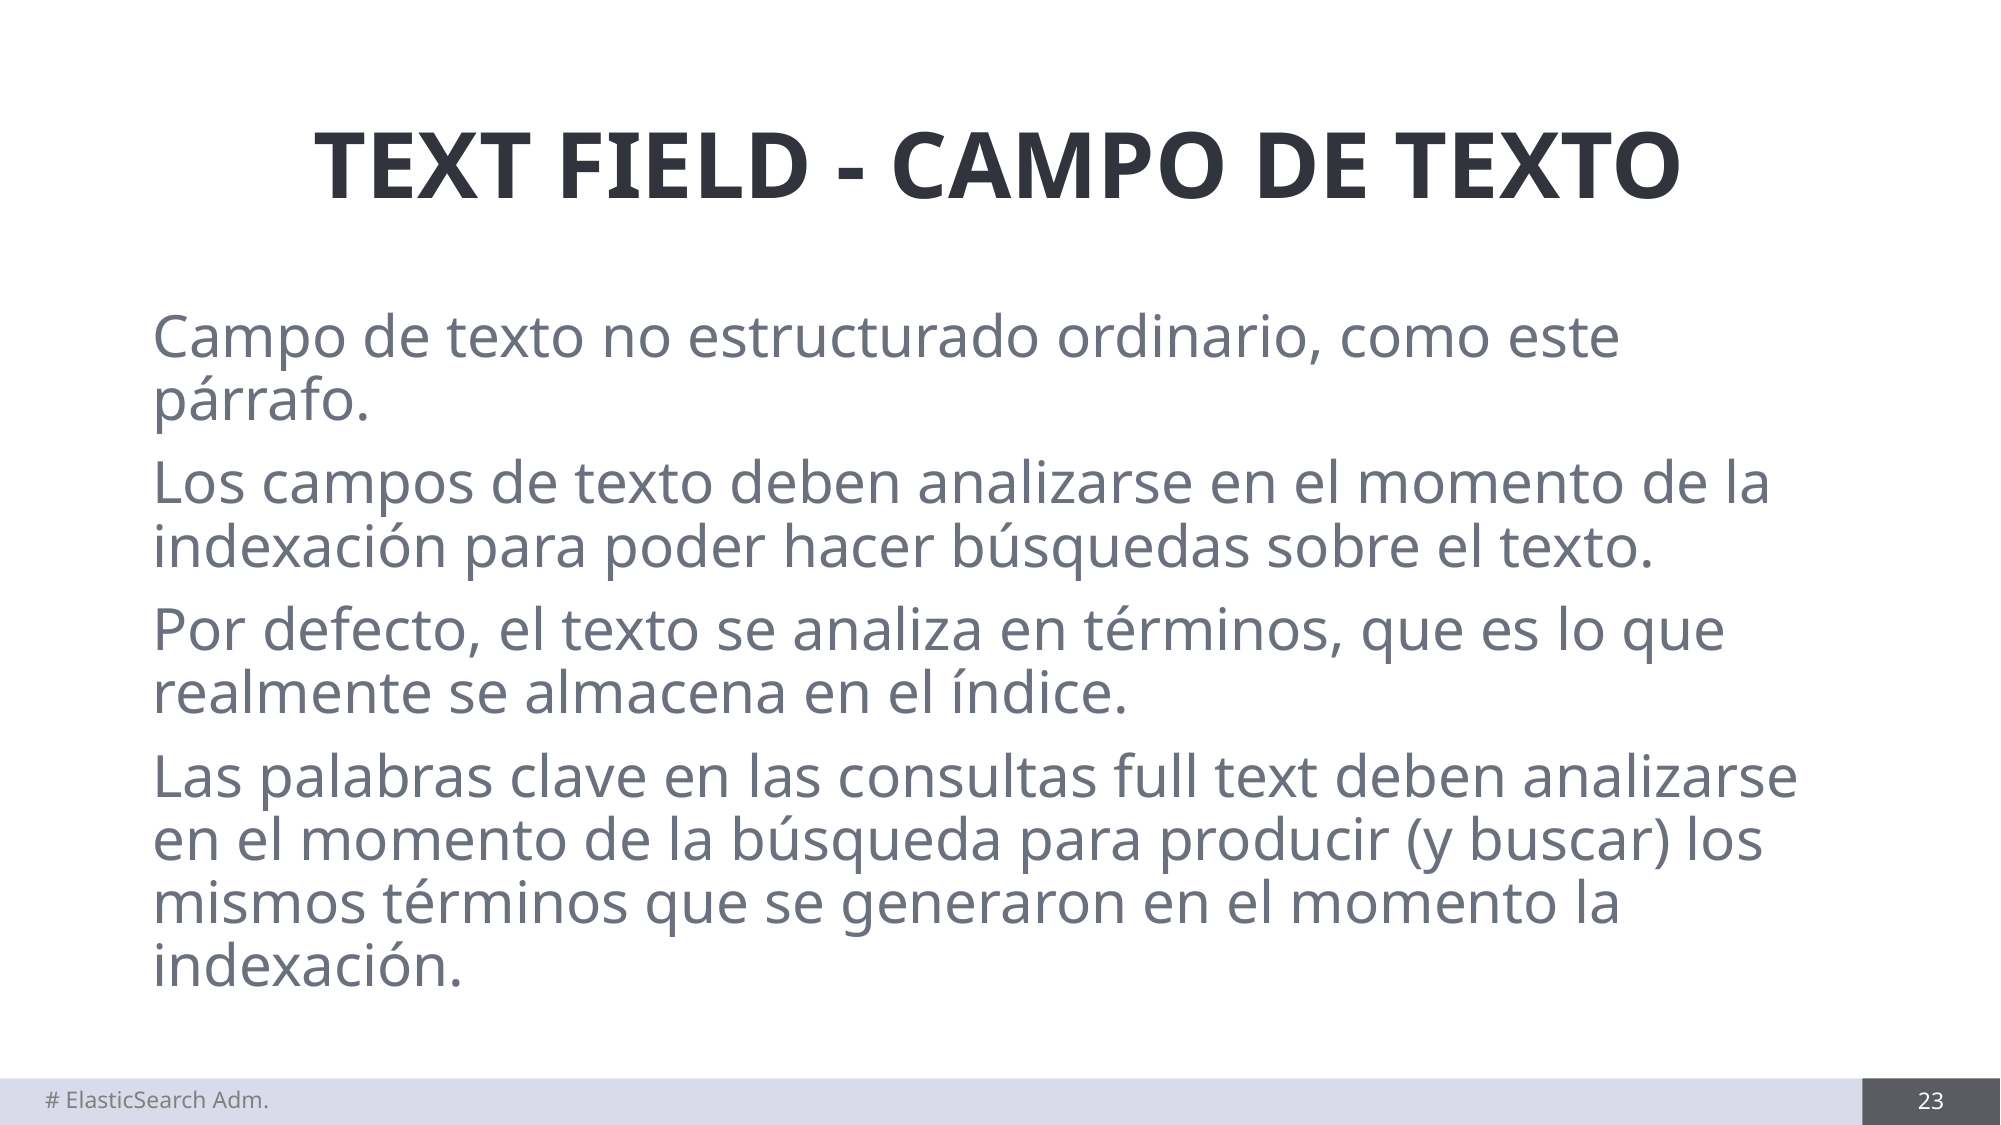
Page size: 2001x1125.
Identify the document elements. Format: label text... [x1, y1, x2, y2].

slide_number 23 [1862, 1078, 2000, 1125]
title TEXT FIELD - CAMPO DE TEXTO [137, 59, 1863, 278]
footer # ElasticSearch Adm. [0, 1078, 1862, 1125]
list Campo de texto no estructurado ordinario, como este párrafo. Los campos de texto deben analizarse en el momento de la indexación para poder hacer búsquedas sobre el texto. Por defecto, el texto se analiza en términos, que es lo que realmente se almacena en el índice. Las palabras clave en las consultas full text deben analizarse en el momento de la búsqueda para producir (y buscar) los mismos términos que se generaron en el momento la indexación. [137, 299, 1863, 1014]
